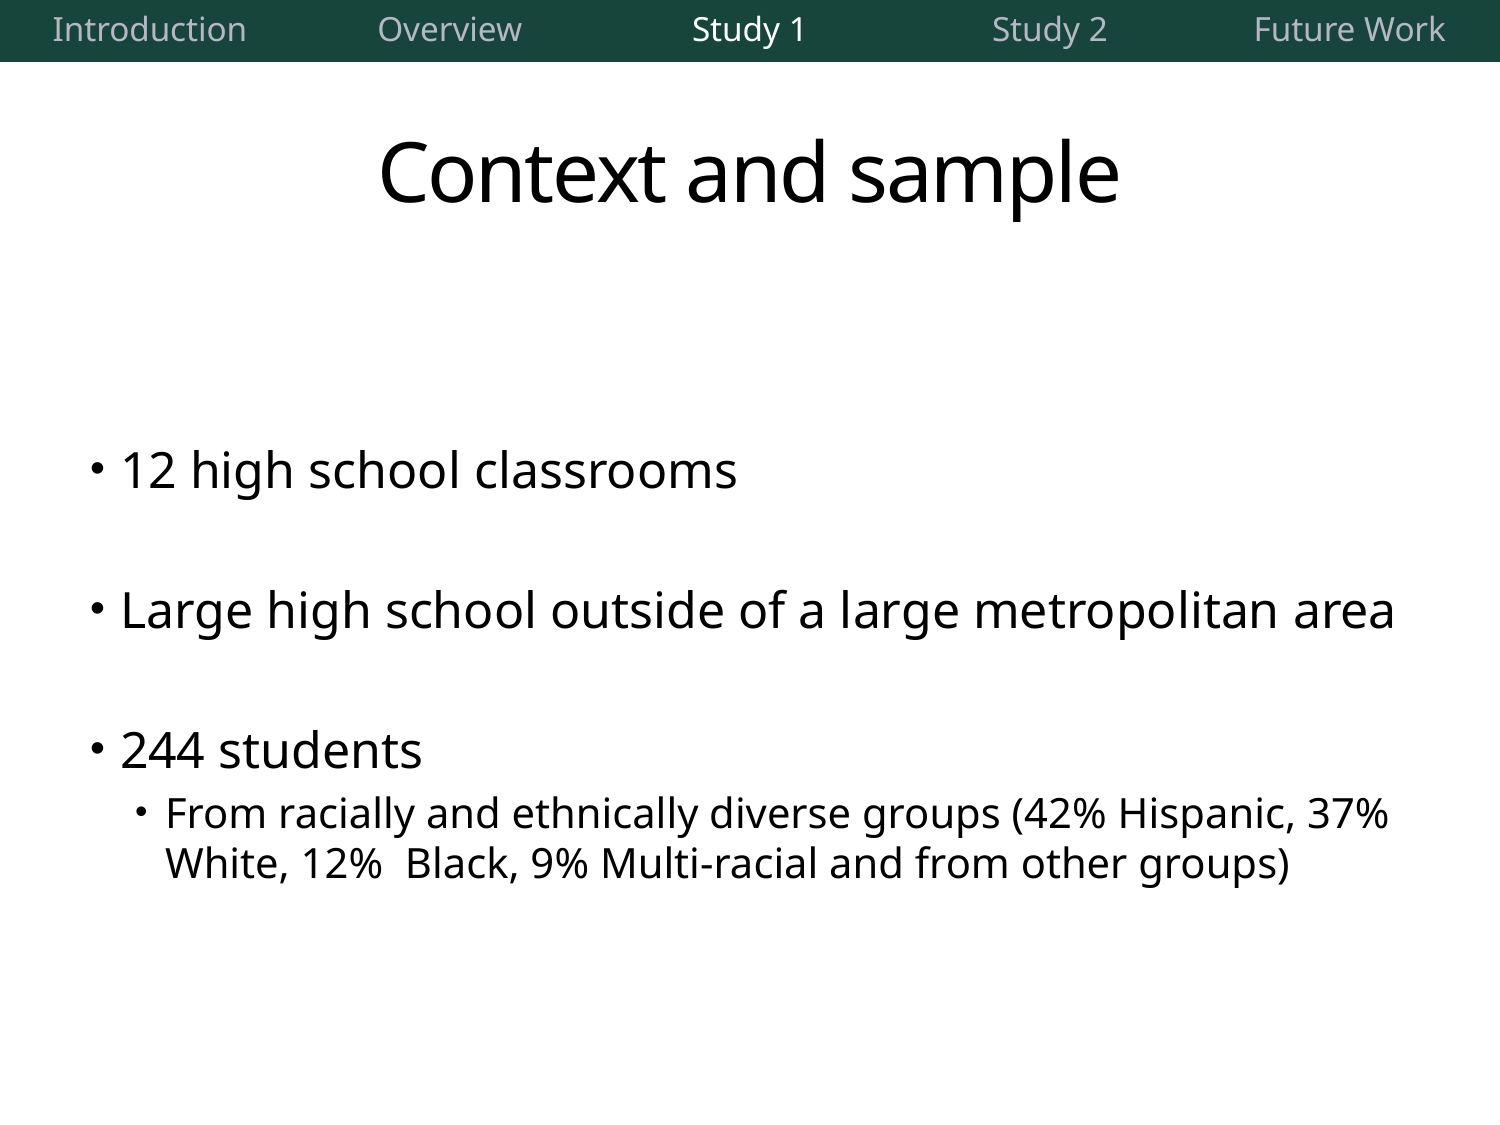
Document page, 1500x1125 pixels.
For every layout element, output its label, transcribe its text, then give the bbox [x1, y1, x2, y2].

table_header Future Work [1200, 0, 1500, 62]
title Context and sample [75, 87, 1425, 250]
table_header Introduction [0, 0, 300, 62]
table_header Overview [300, 0, 600, 62]
table_header Study 1 [600, 0, 900, 62]
list 12 high school classrooms Large high school outside of a large metropolitan area 244 students From racially and ethnically diverse groups (42% Hispanic, 37% White, 12% Black, 9% Multi-racial and from other groups) [75, 262, 1425, 1063]
table_header Study 2 [900, 0, 1200, 62]
